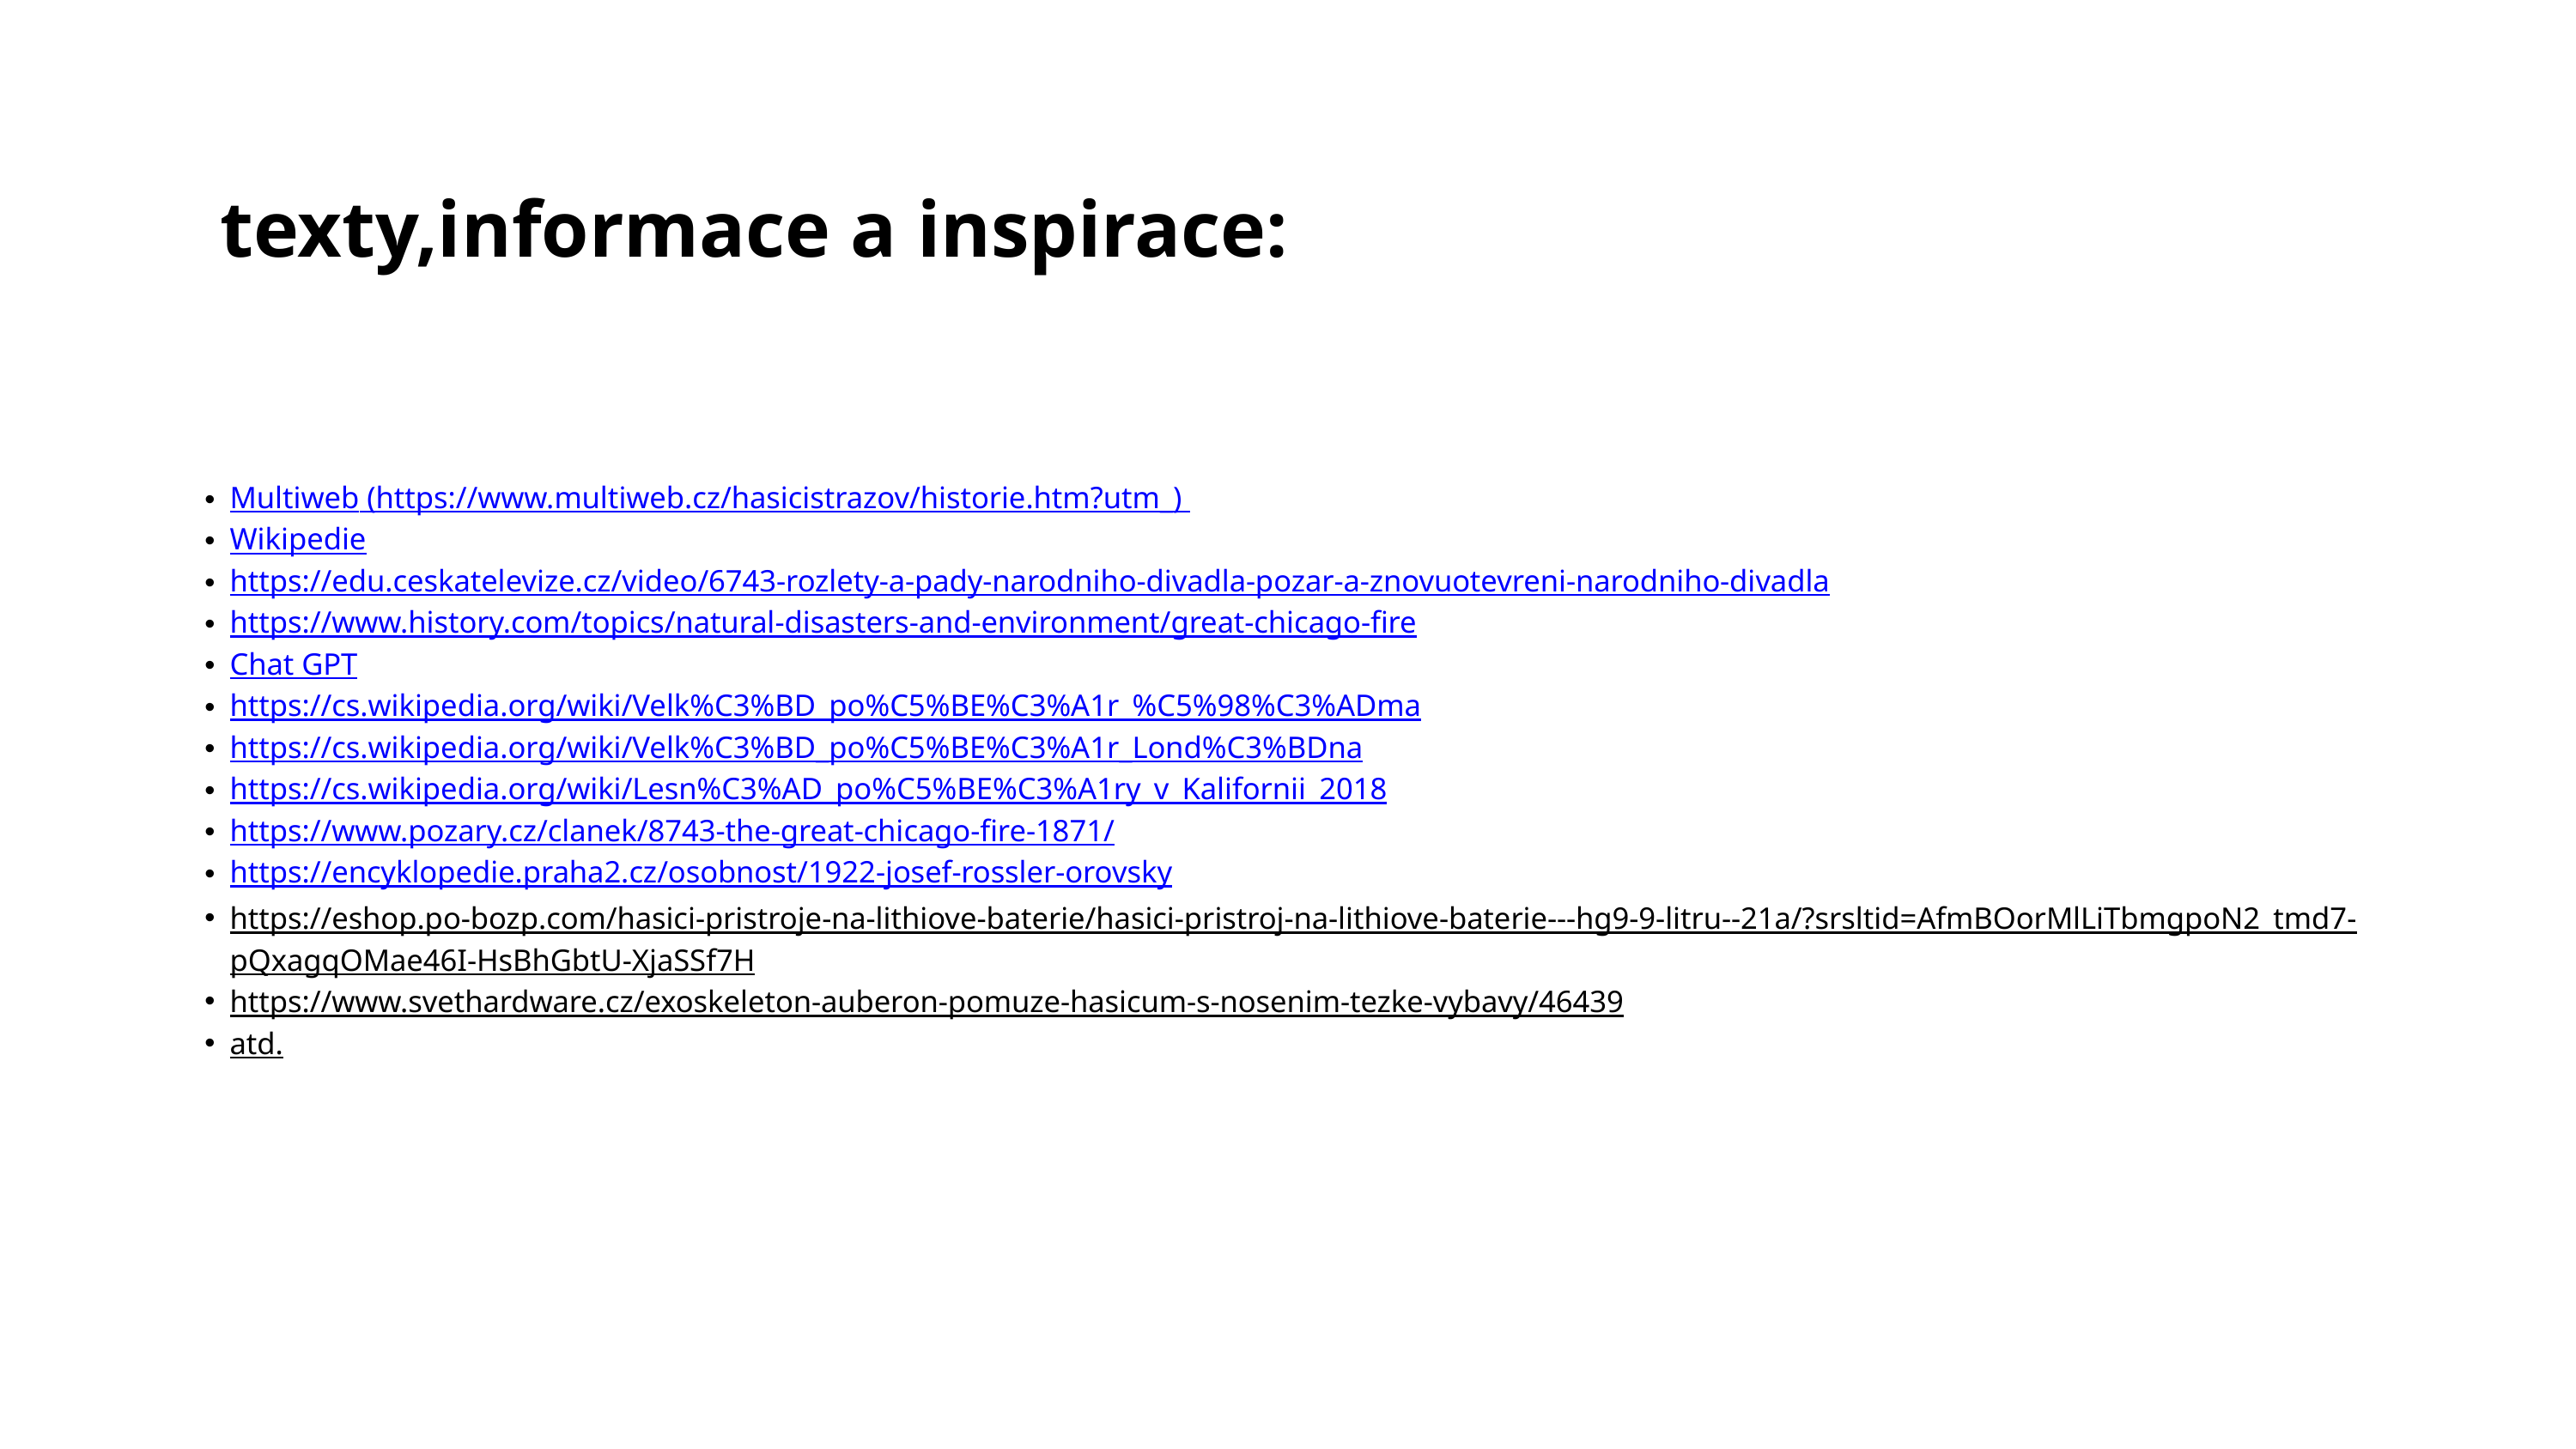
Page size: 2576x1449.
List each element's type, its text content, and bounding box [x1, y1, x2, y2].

text_box Multiweb (https://www.multiweb.cz/hasicistrazov/historie.htm?utm_) Wikipedie https://edu.ceskatelevize.cz/video/6743-rozlety-a-pady-narodniho-divadla-pozar-a-znovuotevreni-narodniho-divadla https://www.history.com/topics/natural-disasters-and-environment/great-chicago-fire Chat GPT https://cs.wikipedia.org/wiki/Velk%C3%BD_po%C5%BE%C3%A1r_%C5%98%C3%ADma https://cs.wikipedia.org/wiki/Velk%C3%BD_po%C5%BE%C3%A1r_Lond%C3%BDna https://cs.wikipedia.org/wiki/Lesn%C3%AD_po%C5%BE%C3%A1ry_v_Kalifornii_2018 https://www.pozary.cz/clanek/8743-the-great-chicago-fire-1871/ https://encyklopedie.praha2.cz/osobnost/1922-josef-rossler-orovsky https://eshop.po-bozp.com/hasici-pristroje-na-lithiove-baterie/hasici-pristroj-na-lithiove-baterie---hg9-9-litru--21a/?srsltid=AfmBOorMlLiTbmgpoN2_tmd7-pQxagqOMae46I-HsBhGbtU-XjaSSf7H https://www.svethardware.cz/exoskeleton-auberon-pomuze-hasicum-s-nosenim-tezke-vybavy/46439 atd. [179, 477, 2505, 1061]
text_box texty,informace a inspirace: [167, 165, 1342, 273]
